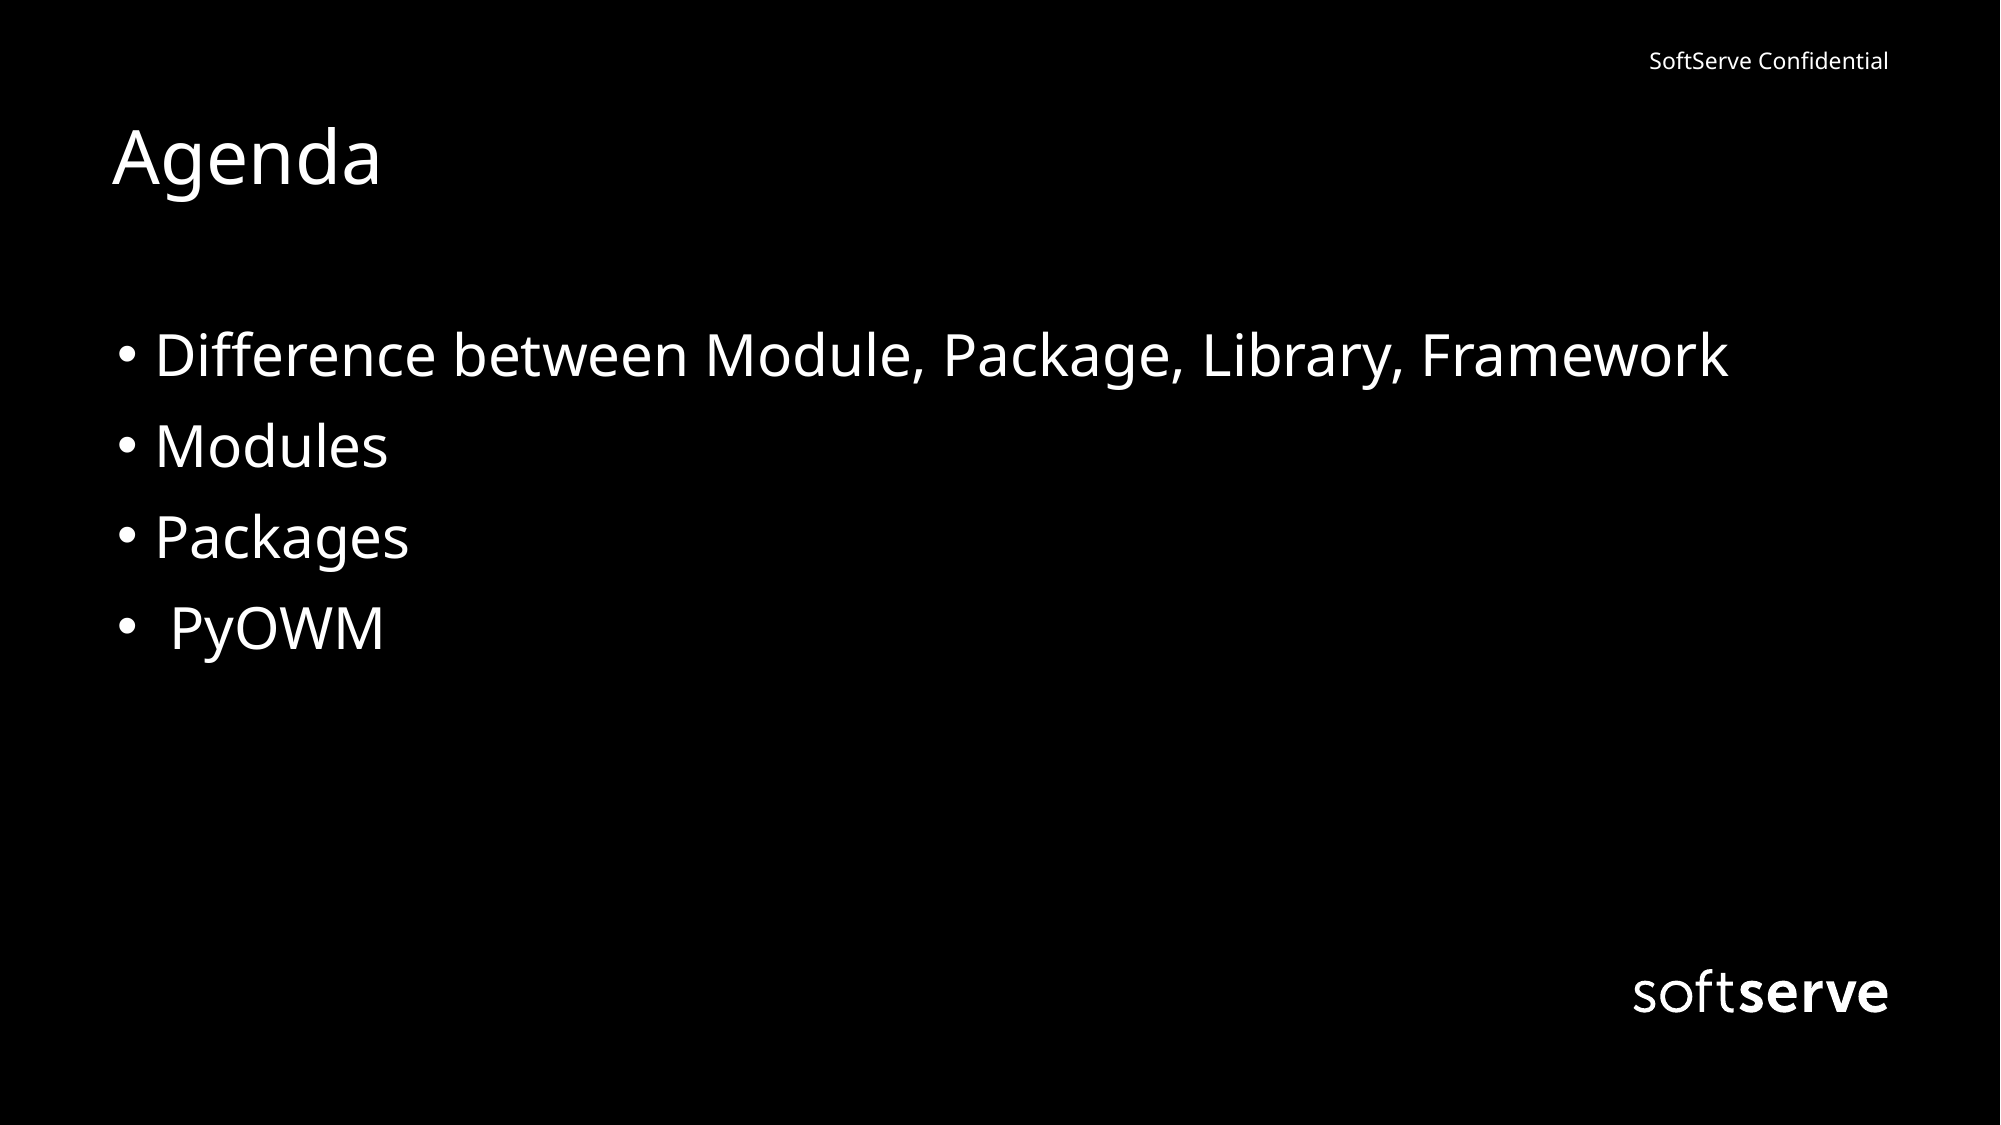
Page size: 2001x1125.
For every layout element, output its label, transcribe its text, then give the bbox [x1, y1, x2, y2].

title Agenda [112, 112, 1888, 225]
list Difference between Module, Package, Library, Framework Modules Packages PyOWM [117, 310, 1893, 874]
